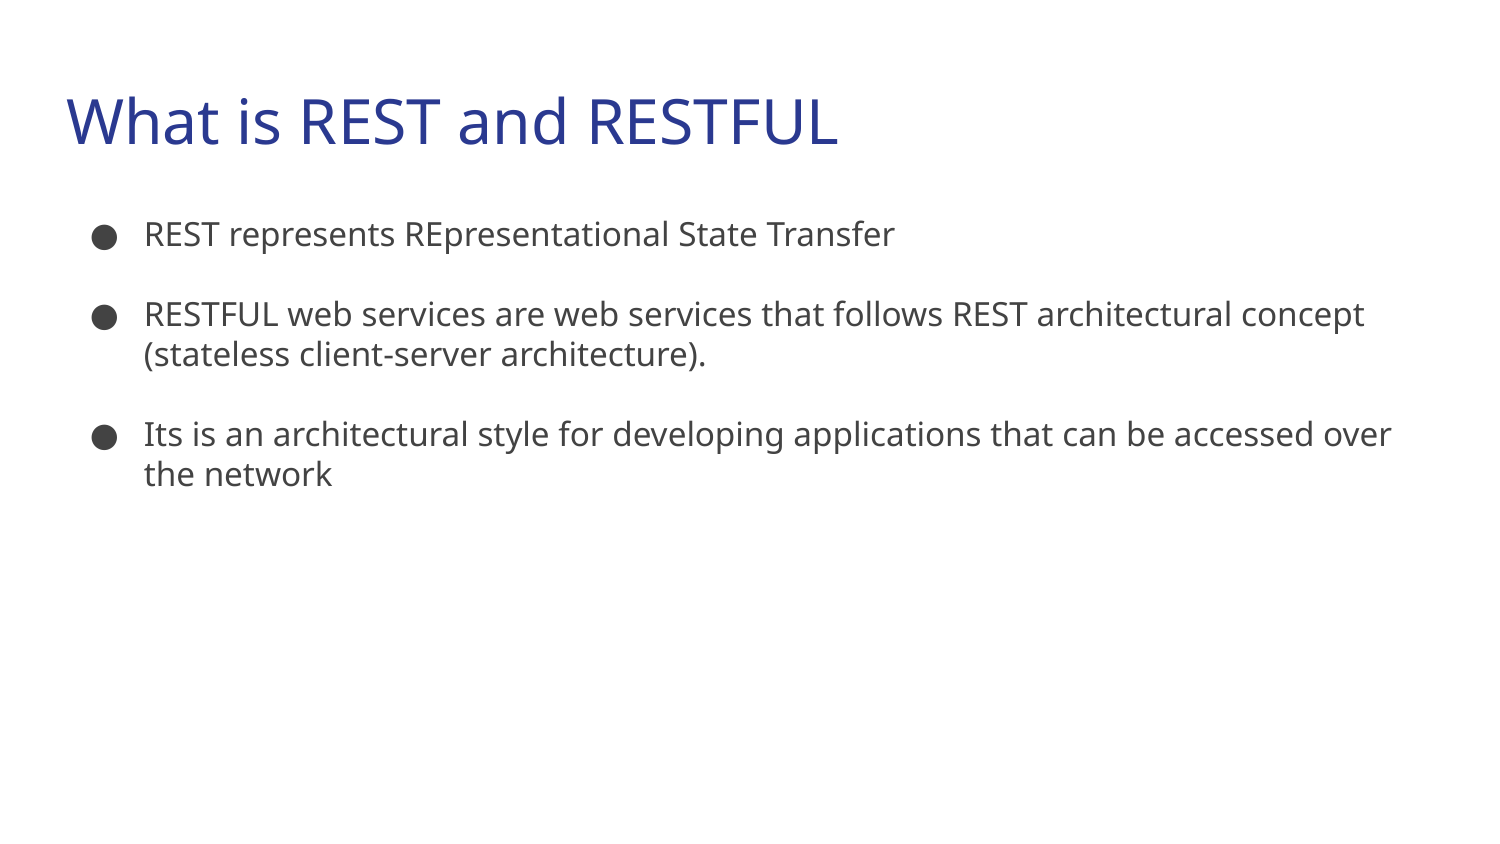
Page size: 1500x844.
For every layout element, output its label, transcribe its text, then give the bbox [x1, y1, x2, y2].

text_box REST represents REpresentational State Transfer RESTFUL web services are web services that follows REST architectural concept (stateless client-server architecture). Its is an architectural style for developing applications that can be accessed over the network [53, 198, 1452, 668]
title What is REST and RESTFUL [51, 67, 1449, 167]
